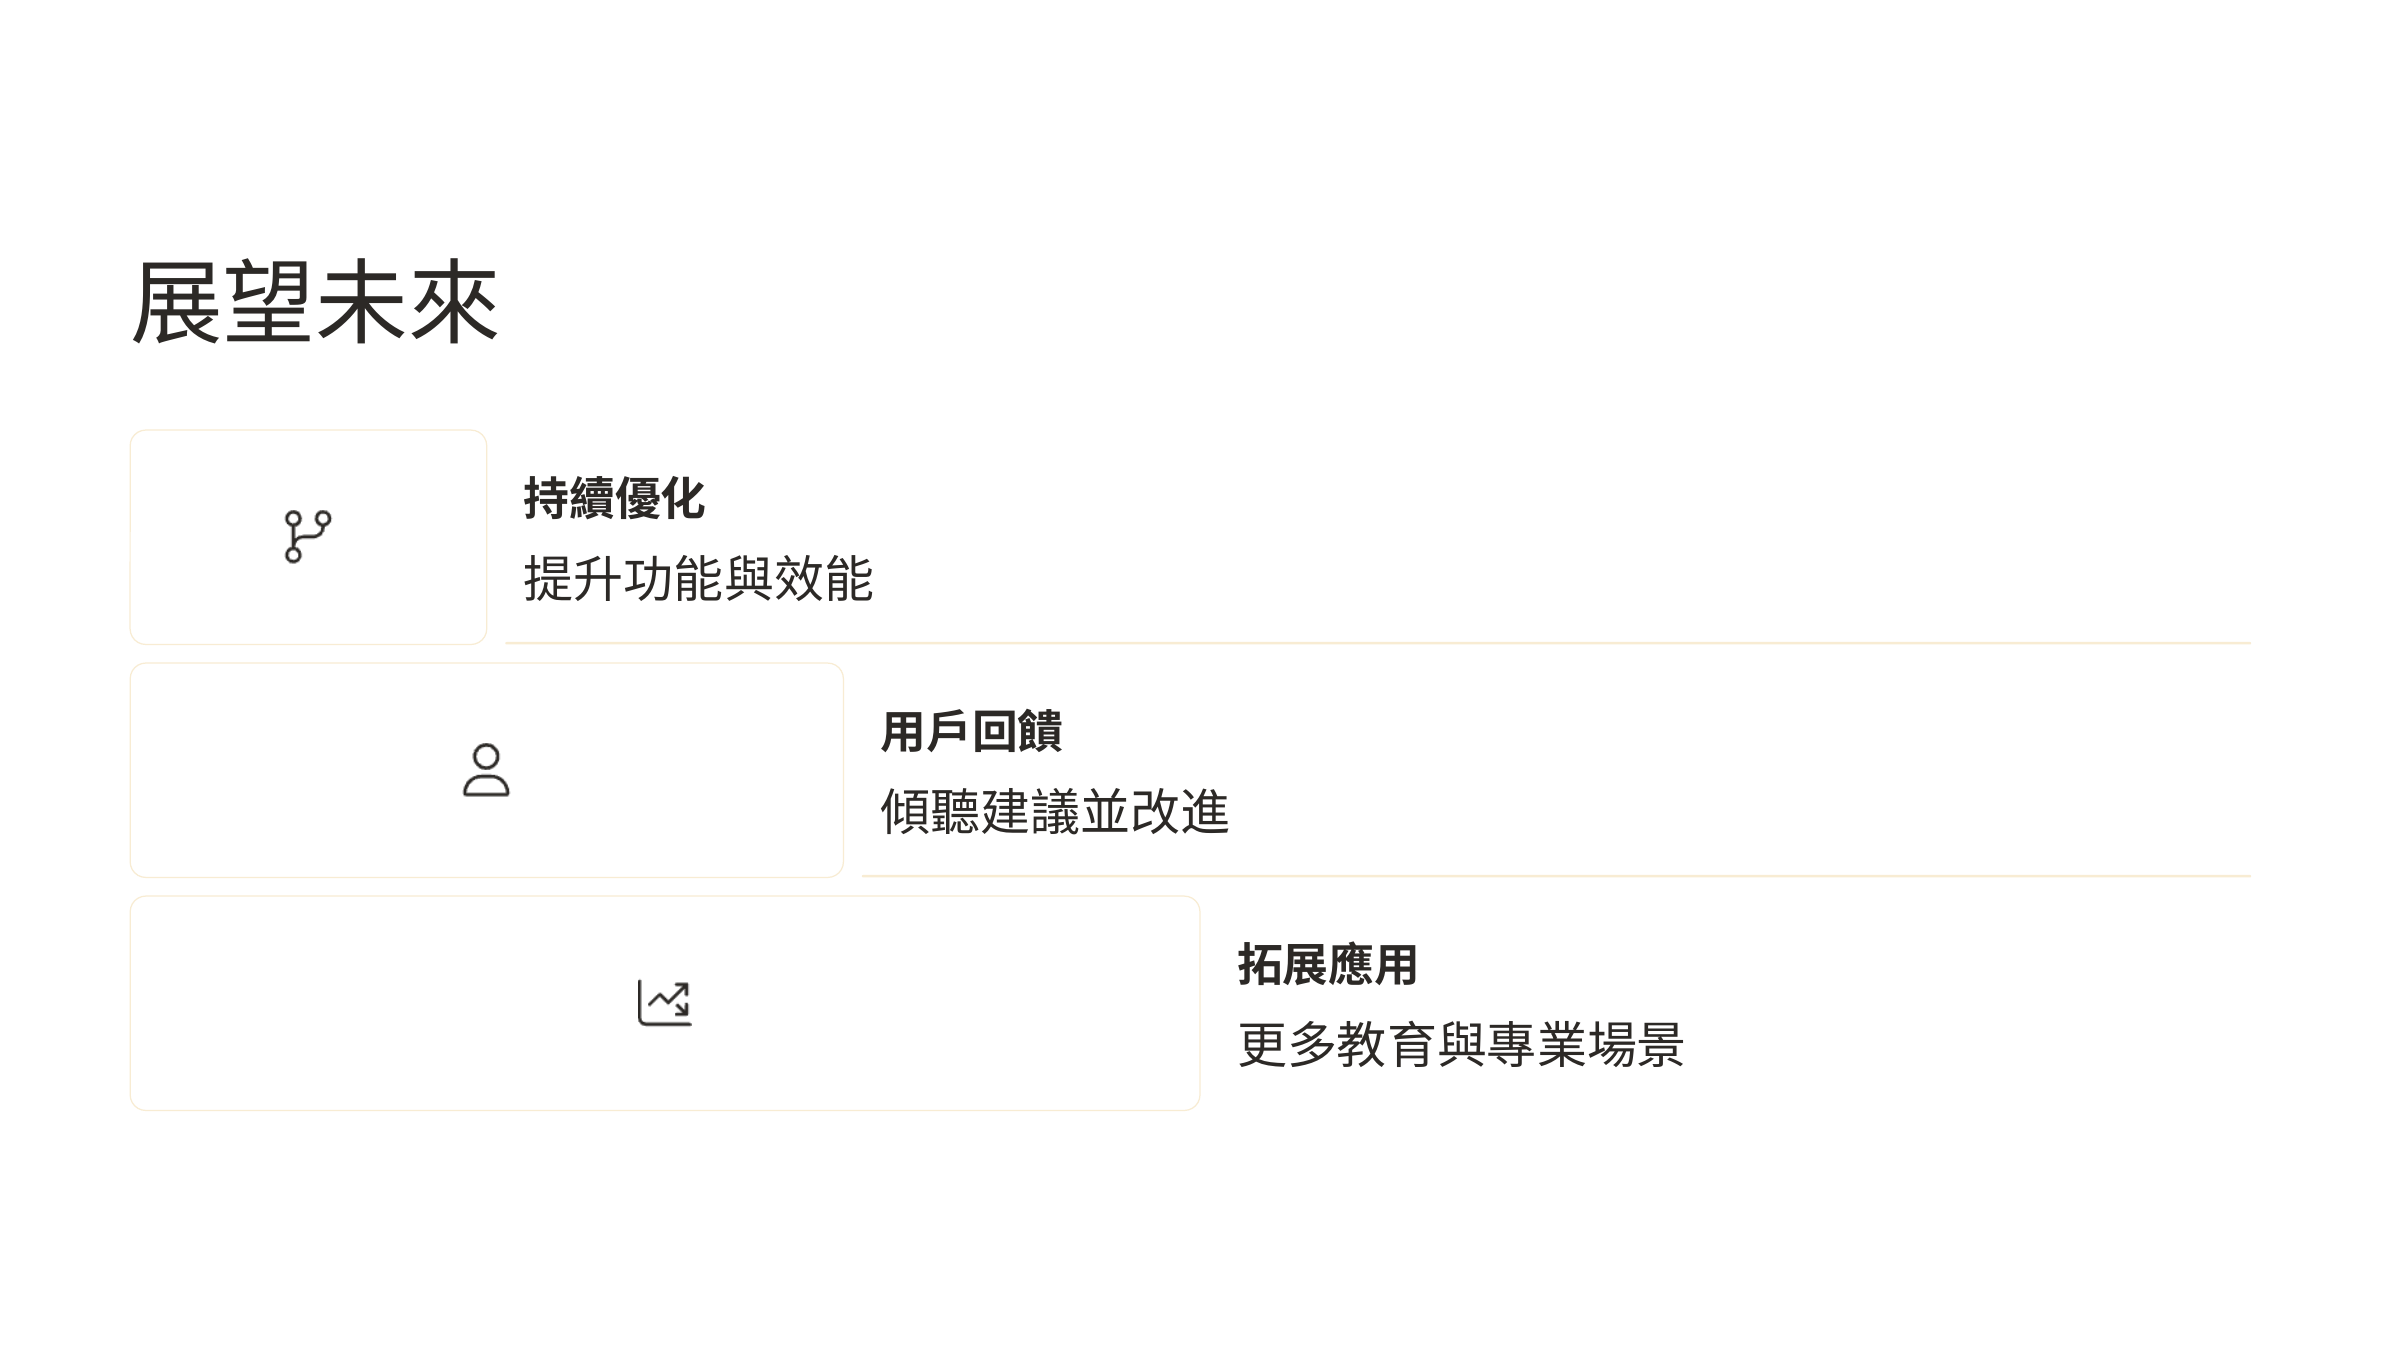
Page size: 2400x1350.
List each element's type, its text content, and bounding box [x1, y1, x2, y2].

text_box 拓展應用 [1237, 933, 1572, 992]
text_box [861, 874, 2252, 878]
text_box [505, 641, 2252, 645]
text_box 持續優化 [523, 467, 785, 526]
text_box 提升功能與效能 [523, 547, 785, 608]
text_box [130, 896, 1201, 1111]
text_box 展望未來 [130, 239, 1061, 356]
text_box [130, 663, 844, 878]
picture [282, 504, 335, 570]
picture [638, 970, 692, 1036]
text_box 用戶回饋 [880, 700, 1141, 759]
text_box 傾聽建議並改進 [880, 780, 1141, 841]
text_box 更多教育與專業場景 [1237, 1013, 1572, 1074]
picture [460, 737, 513, 804]
text_box [130, 430, 487, 645]
